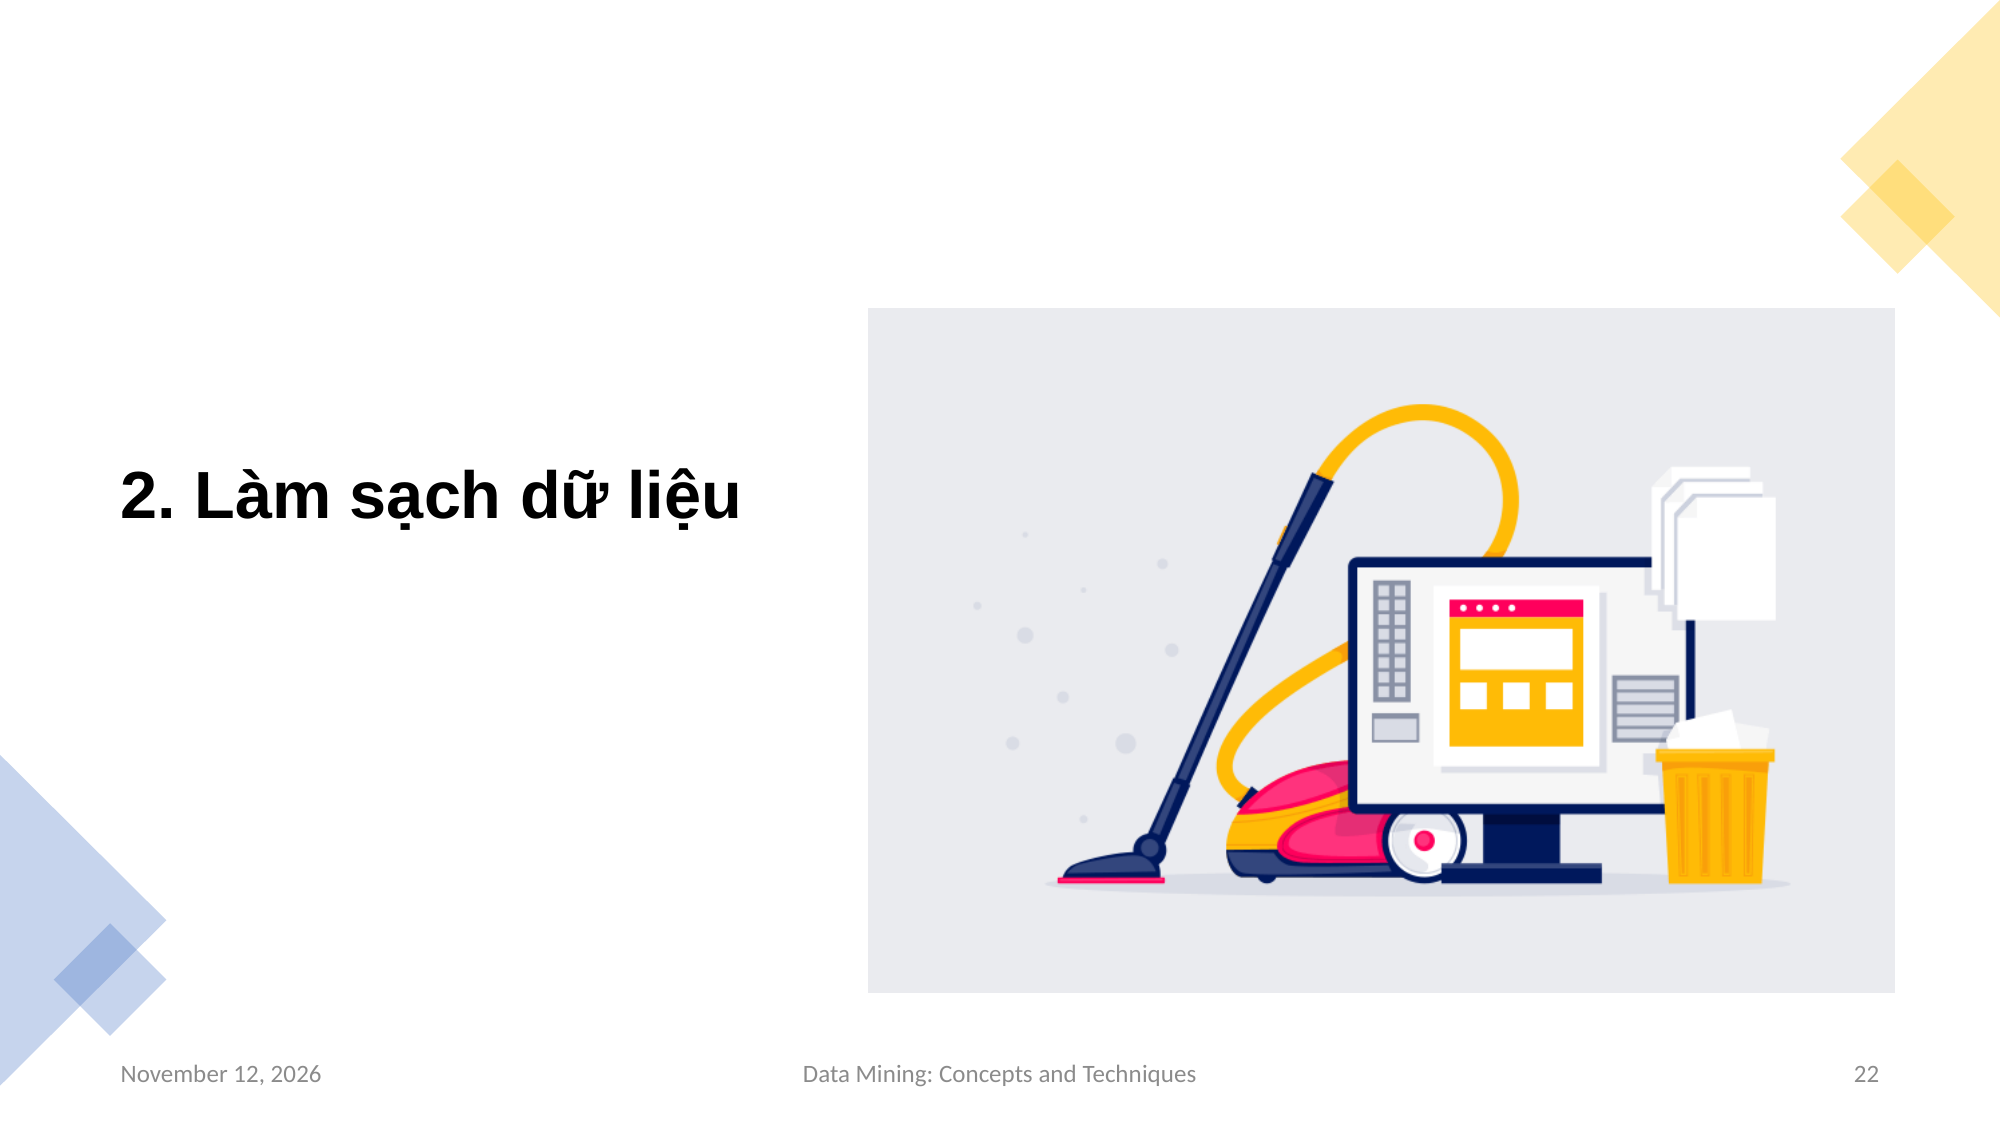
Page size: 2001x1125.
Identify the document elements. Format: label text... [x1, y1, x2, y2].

picture [868, 308, 1895, 993]
footer Data Mining: Concepts and Techniques [662, 1042, 1338, 1103]
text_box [0, 754, 167, 1086]
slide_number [105, 1042, 556, 1103]
text_box [0, 0, 2000, 1125]
text_box 2. Làm sạch dữ liệu [105, 453, 826, 755]
slide_number 22 [1444, 1042, 1895, 1103]
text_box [1840, 0, 2000, 318]
